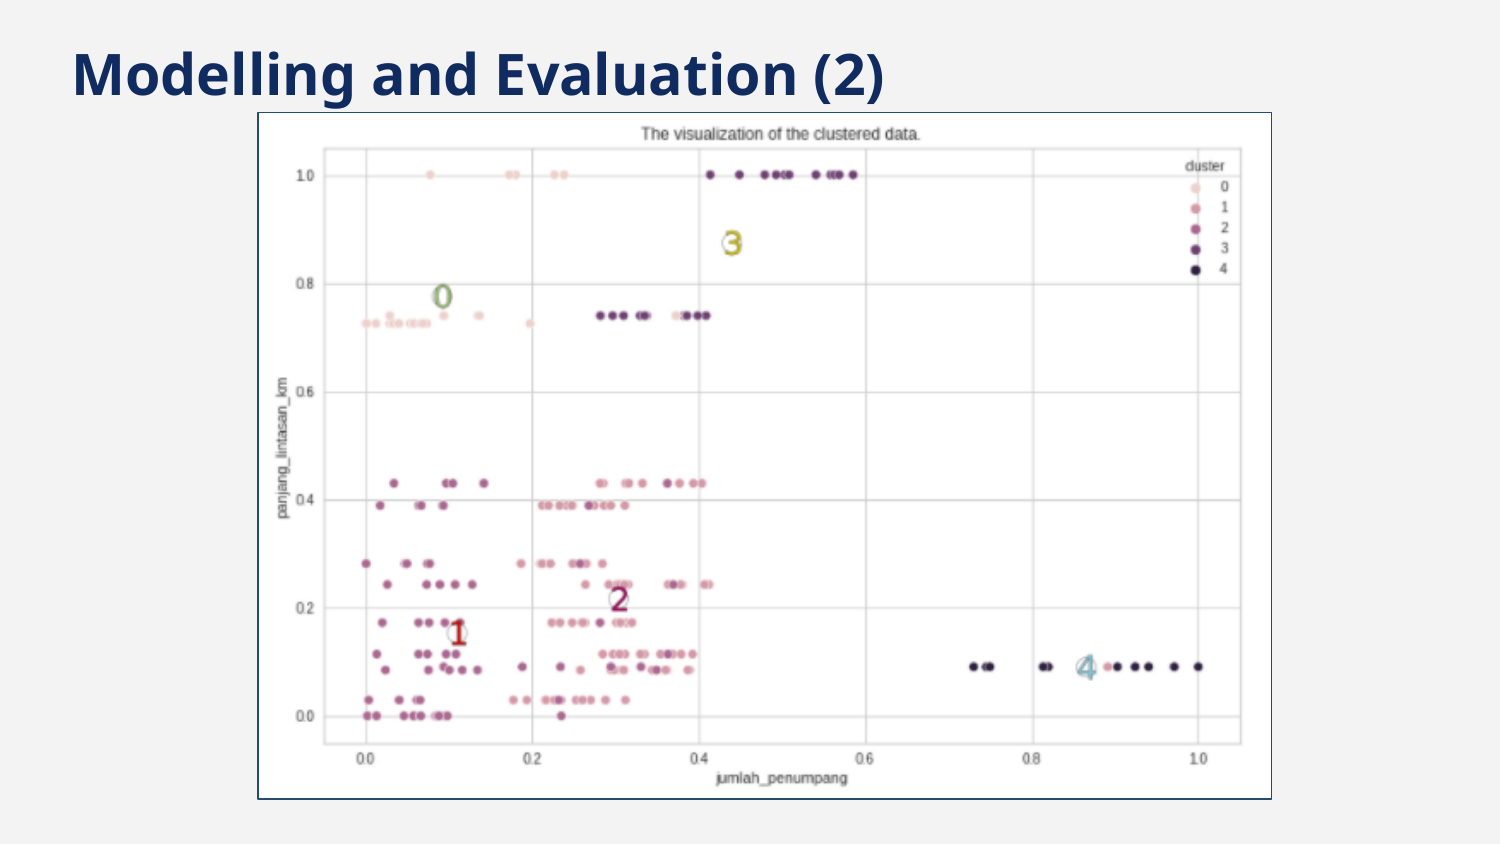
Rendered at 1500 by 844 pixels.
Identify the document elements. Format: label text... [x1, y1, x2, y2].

text_box Modelling and Evaluation (2) [56, 13, 1068, 123]
picture [258, 112, 1271, 799]
